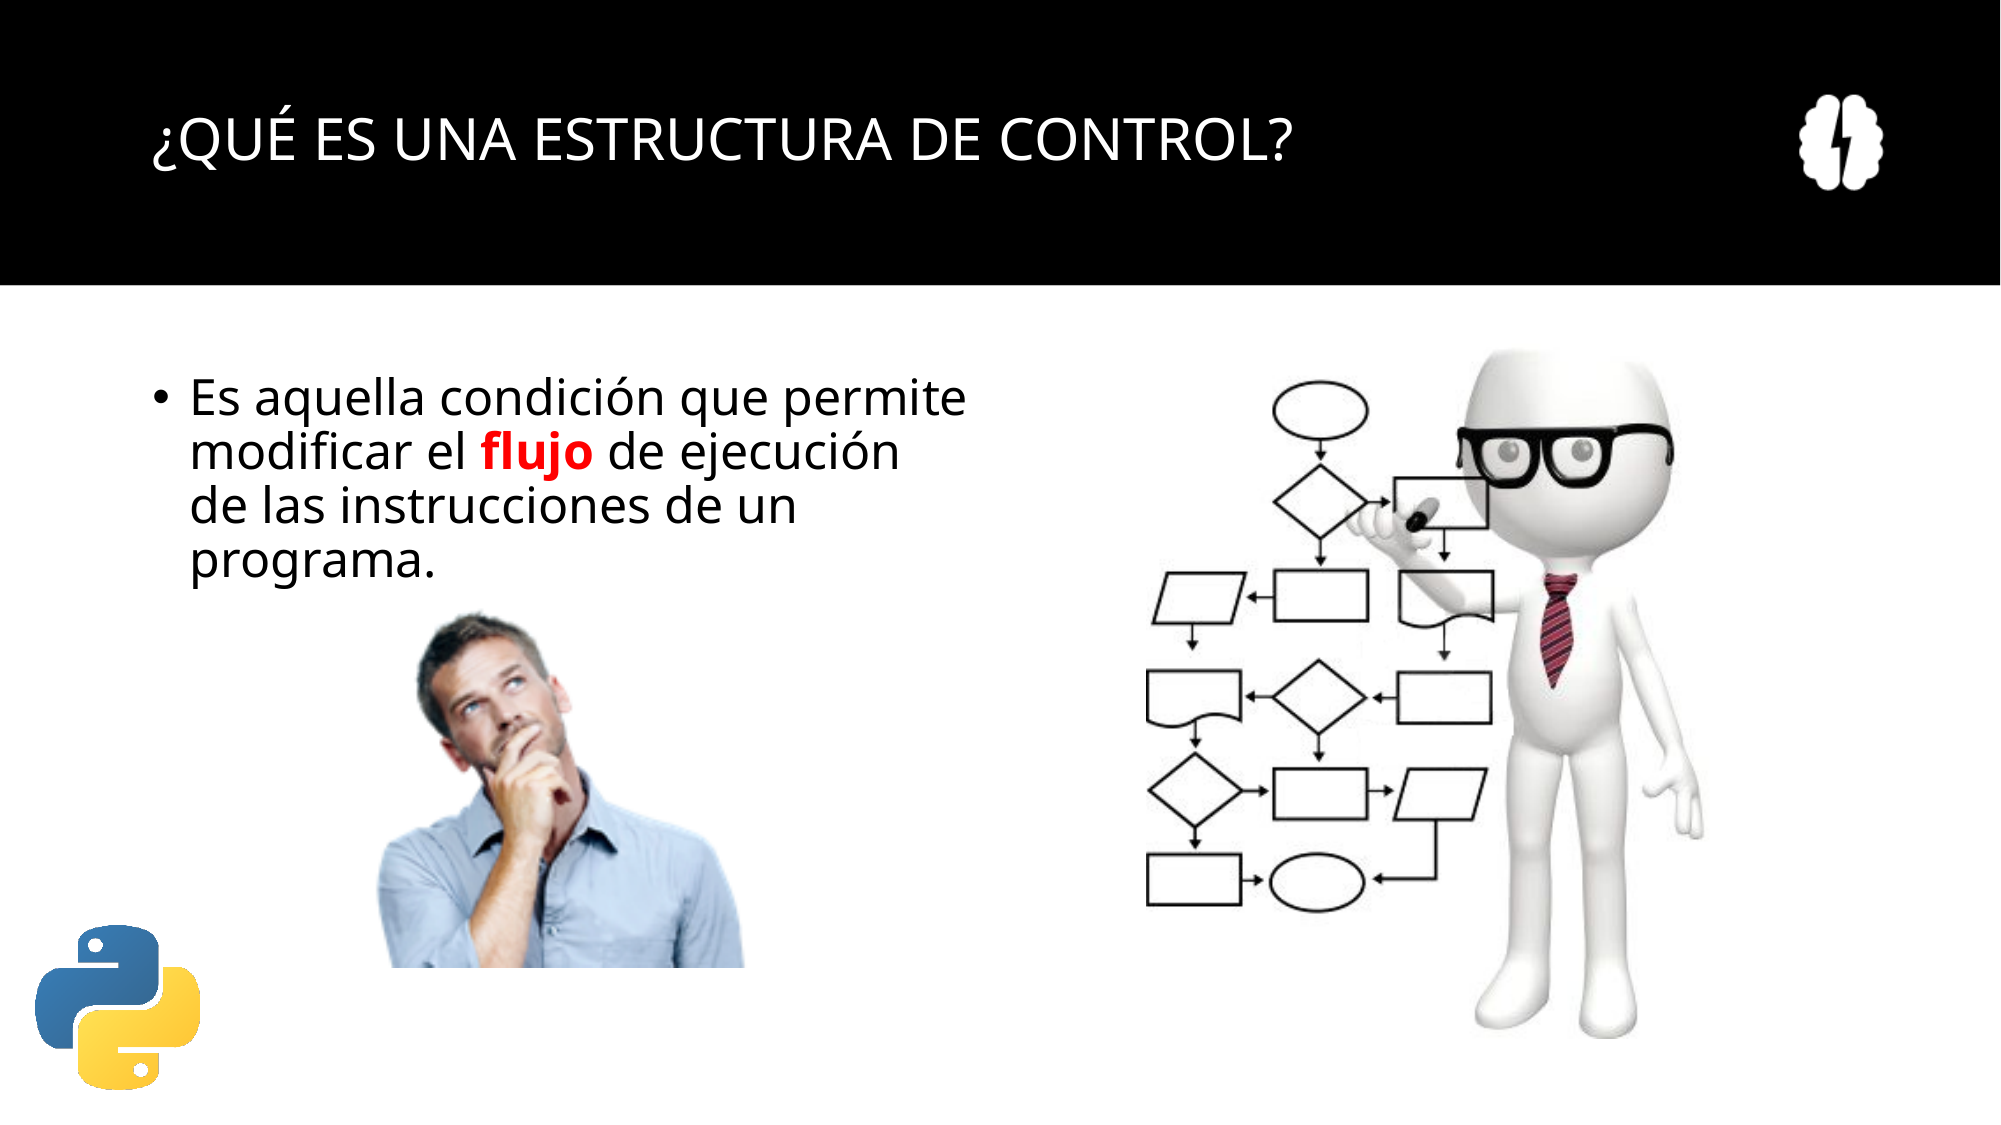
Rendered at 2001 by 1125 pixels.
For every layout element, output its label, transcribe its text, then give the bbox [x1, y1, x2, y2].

title ¿QUÉ ES UNA ESTRUCTURA DE CONTROL? [137, 89, 1682, 194]
picture [0, 0, 2001, 1125]
list Es aquella condición que permite modificar el flujo de ejecución de las instrucciones de un programa. [137, 364, 988, 1009]
